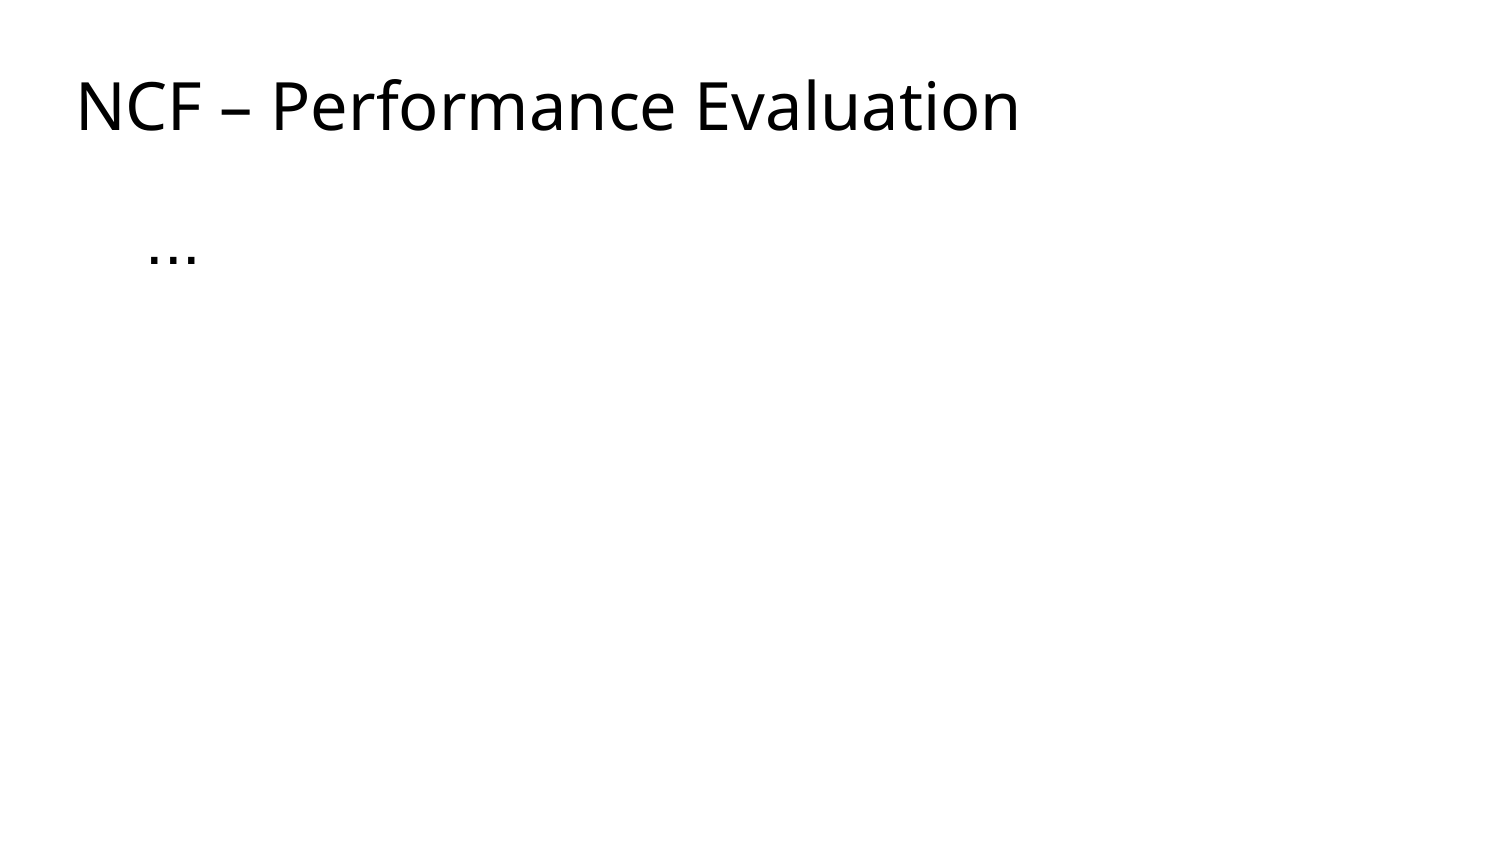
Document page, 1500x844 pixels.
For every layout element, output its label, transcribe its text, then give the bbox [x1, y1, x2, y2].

list ... [75, 197, 1425, 687]
title NCF – Performance Evaluation [75, 33, 1425, 175]
